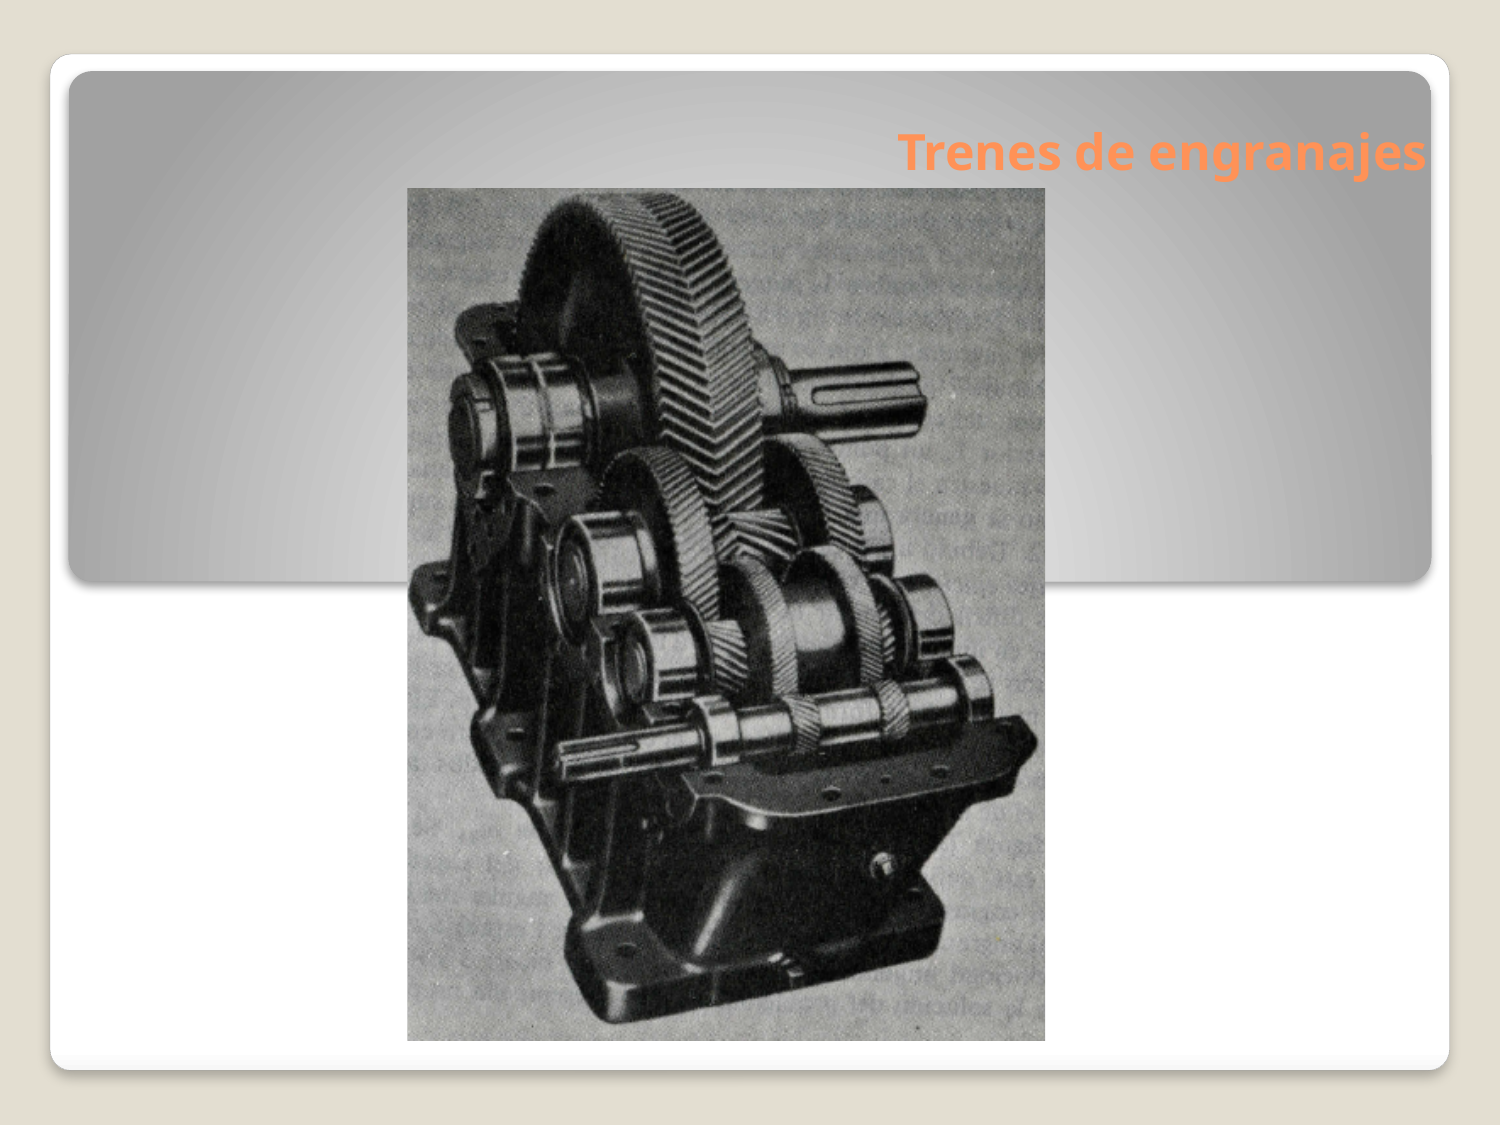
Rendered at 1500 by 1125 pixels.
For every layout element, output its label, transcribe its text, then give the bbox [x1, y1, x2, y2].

picture [407, 188, 1046, 1041]
text_box Trenes de engranajes [265, 111, 1435, 189]
